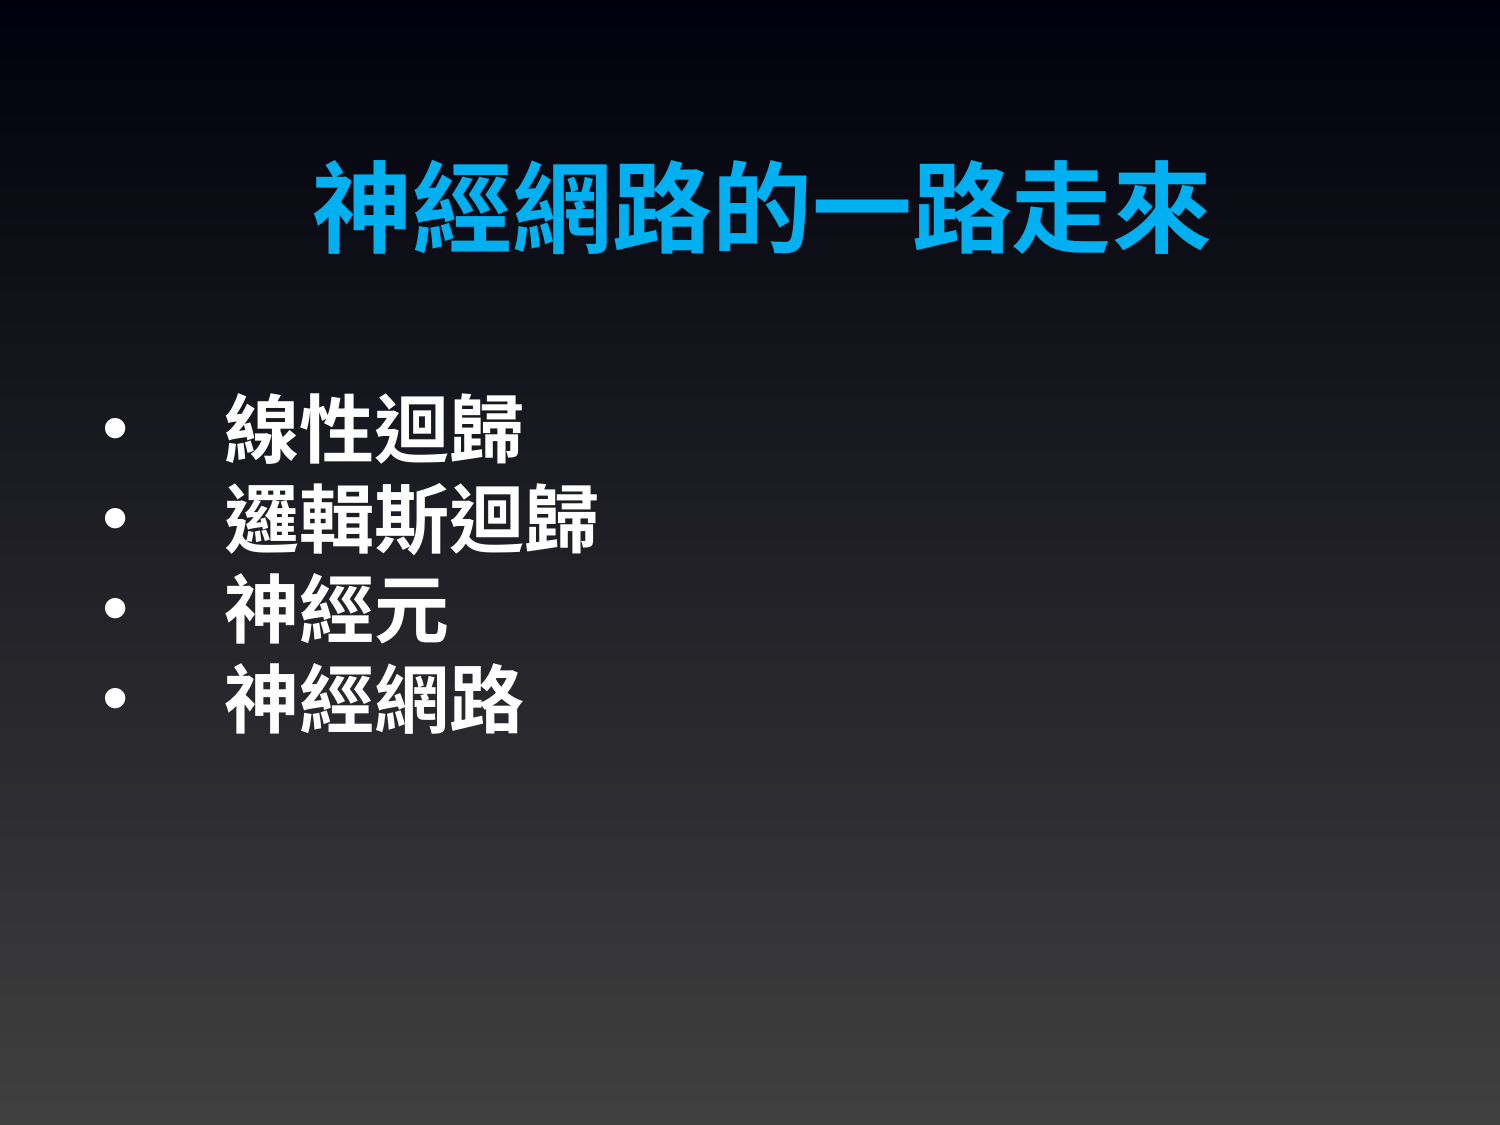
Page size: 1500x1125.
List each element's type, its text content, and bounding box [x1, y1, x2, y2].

text_box 線性迴歸 邏輯斯迴歸 神經元 神經網路 [87, 374, 1438, 930]
text_box 神經網路的一路走來 [162, 117, 1363, 281]
